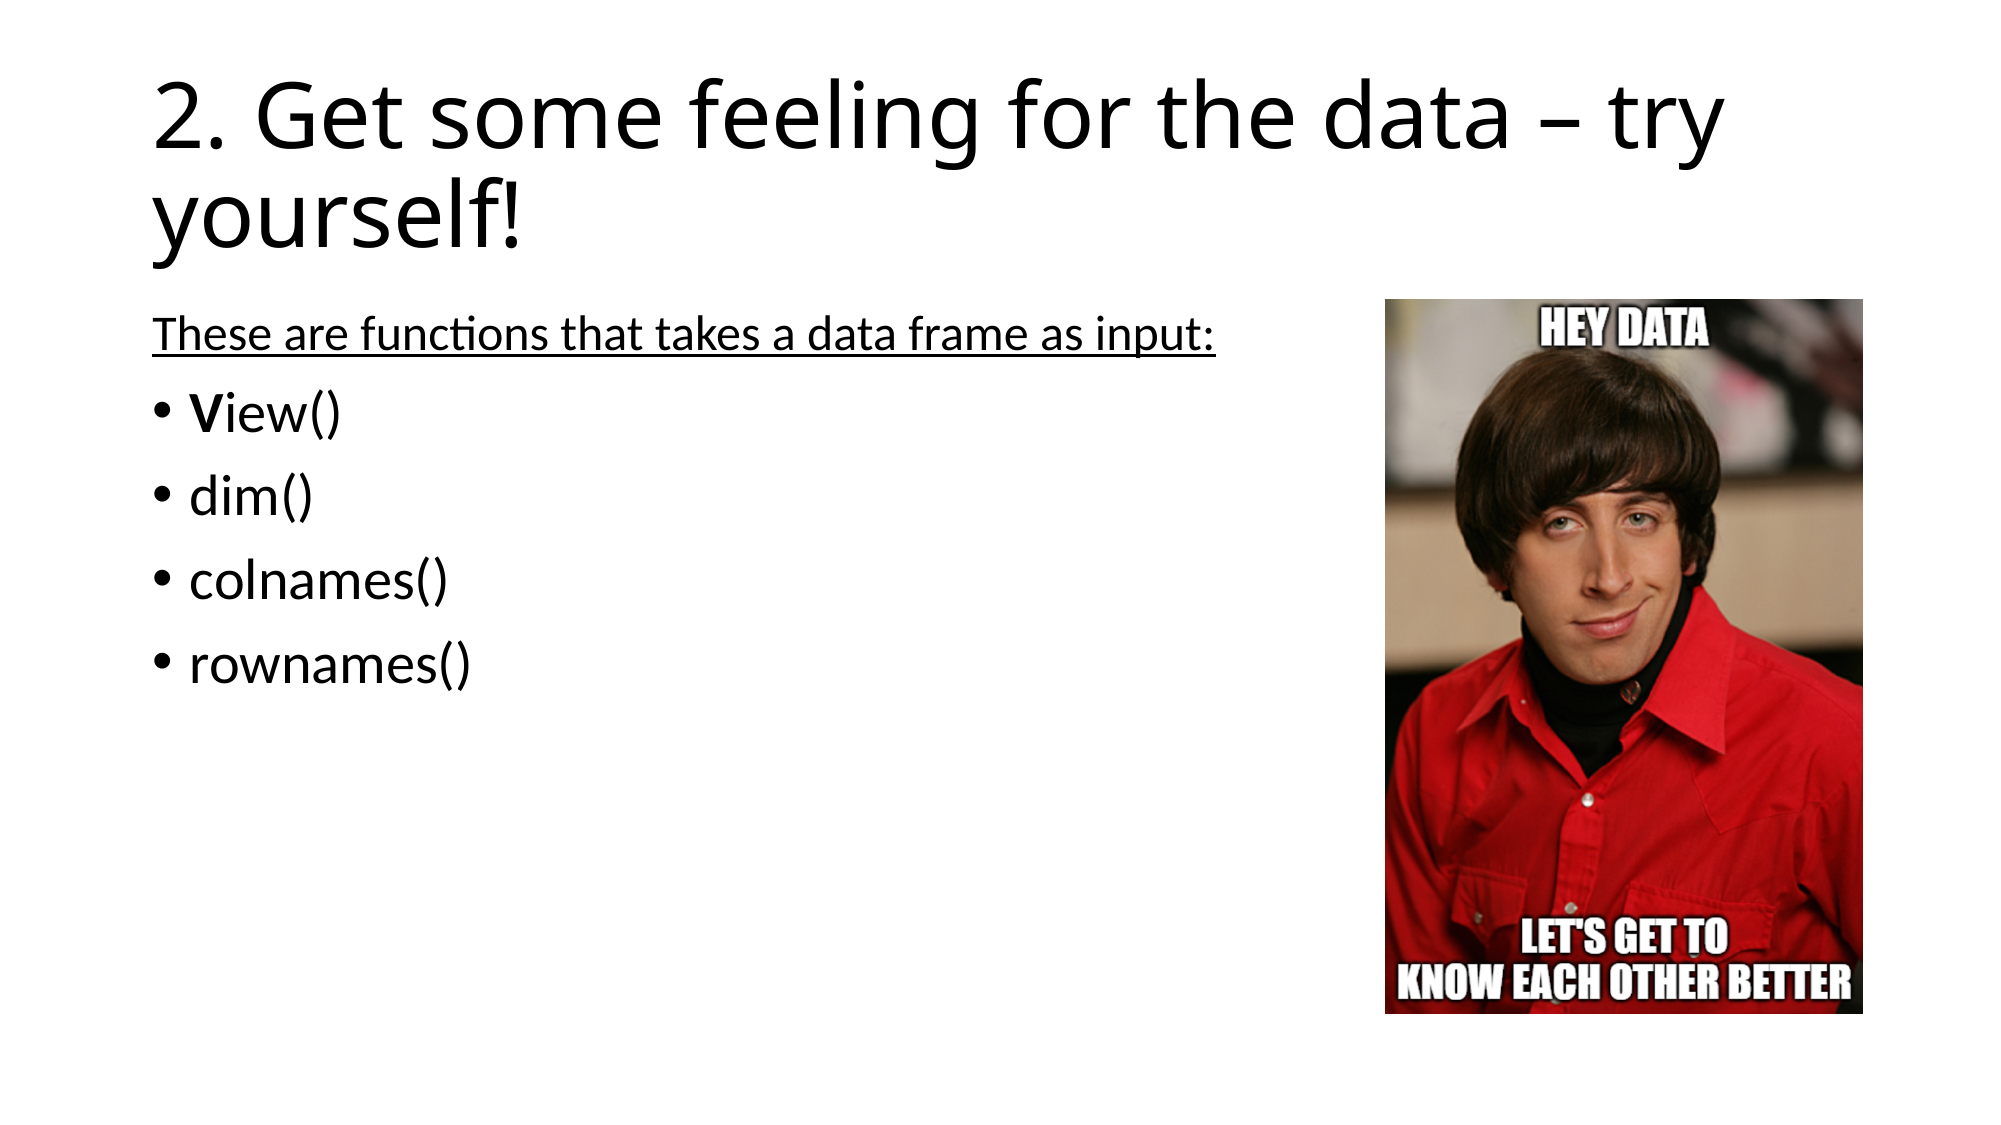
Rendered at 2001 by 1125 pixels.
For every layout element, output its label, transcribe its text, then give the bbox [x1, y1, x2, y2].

list These are functions that takes a data frame as input: View() dim() colnames() rownames() [137, 299, 1363, 1014]
picture [1385, 299, 1863, 1014]
title 2. Get some feeling for the data – try yourself! [137, 59, 1863, 278]
